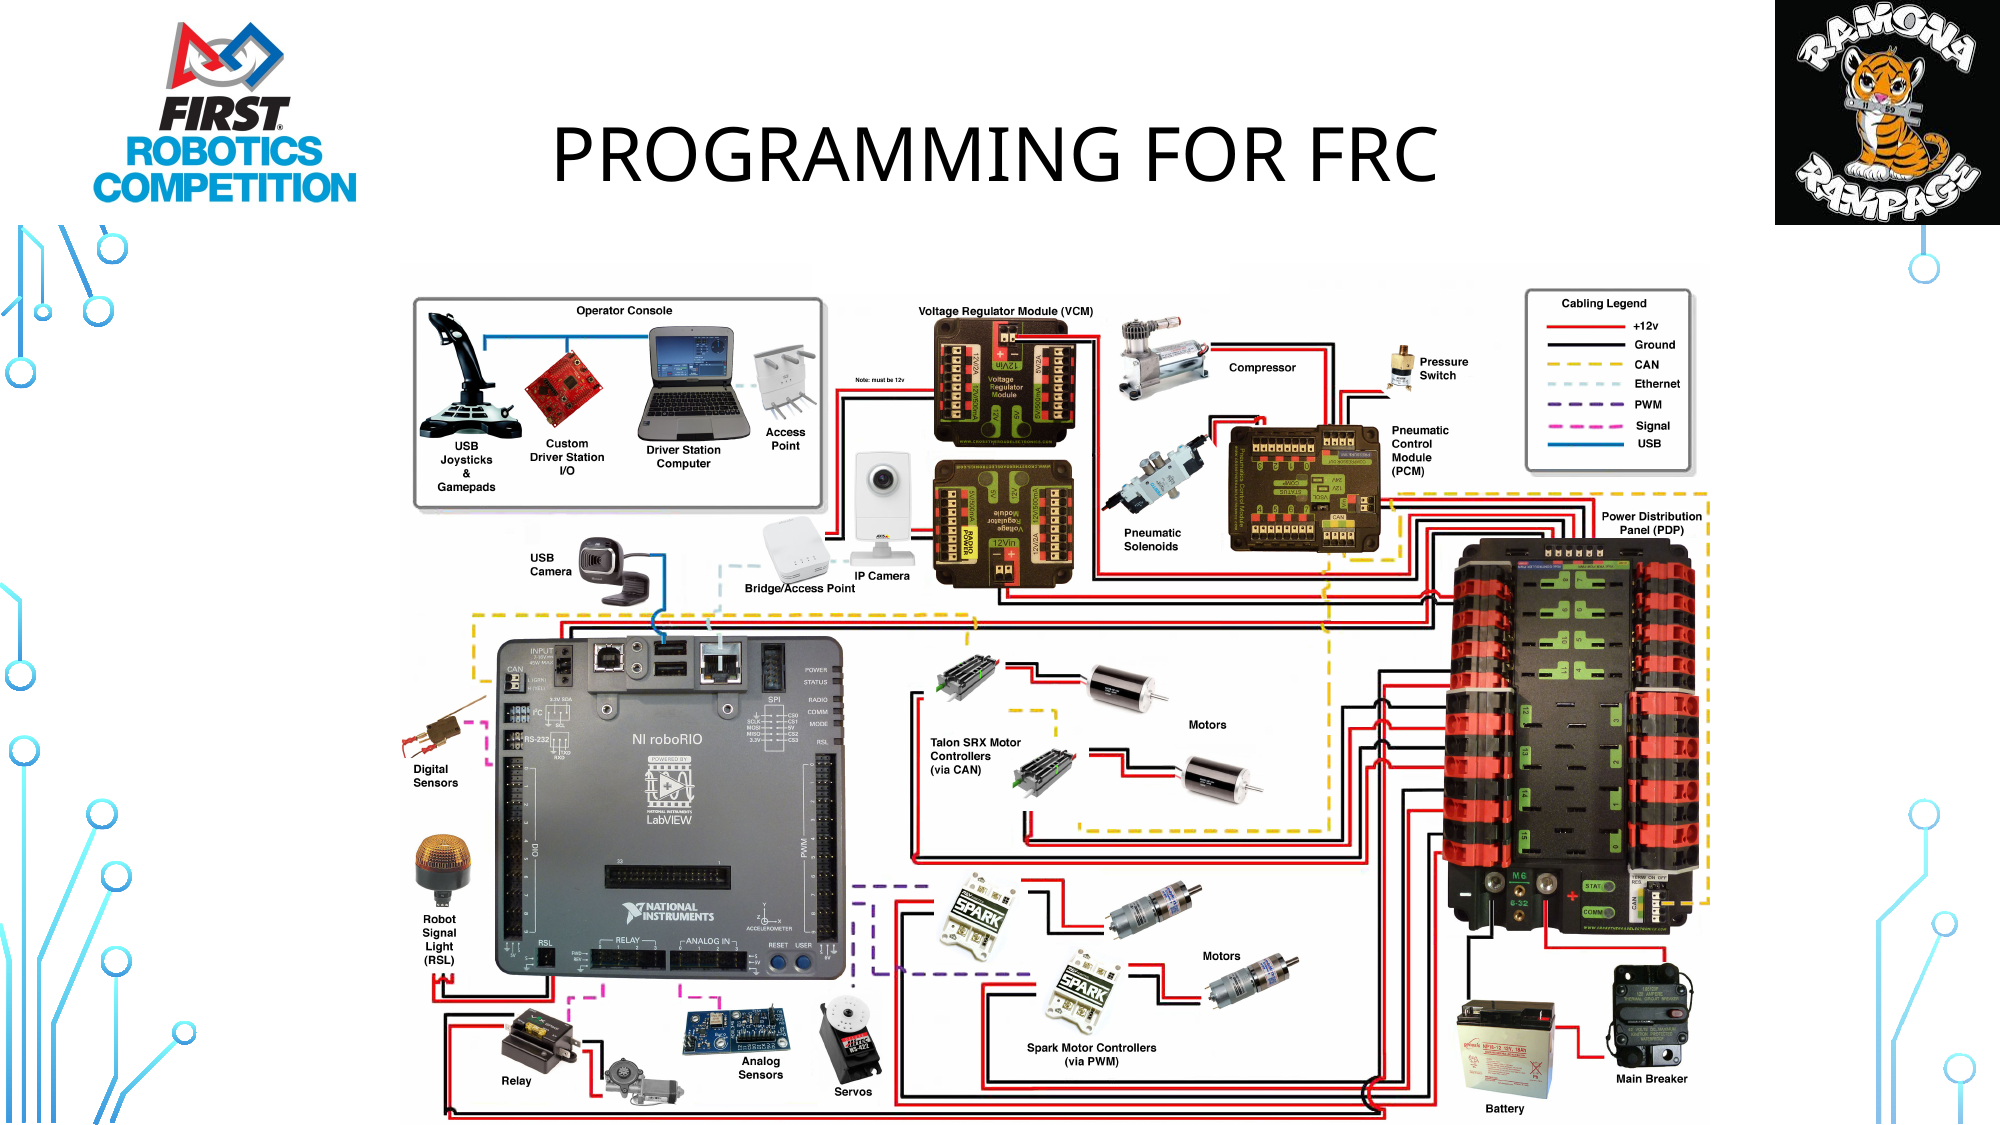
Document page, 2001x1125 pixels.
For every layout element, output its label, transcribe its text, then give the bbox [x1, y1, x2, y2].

picture [1774, 0, 2000, 226]
title programming FOR FRC [183, 35, 1808, 279]
picture [0, 0, 451, 226]
picture [399, 263, 1711, 1125]
